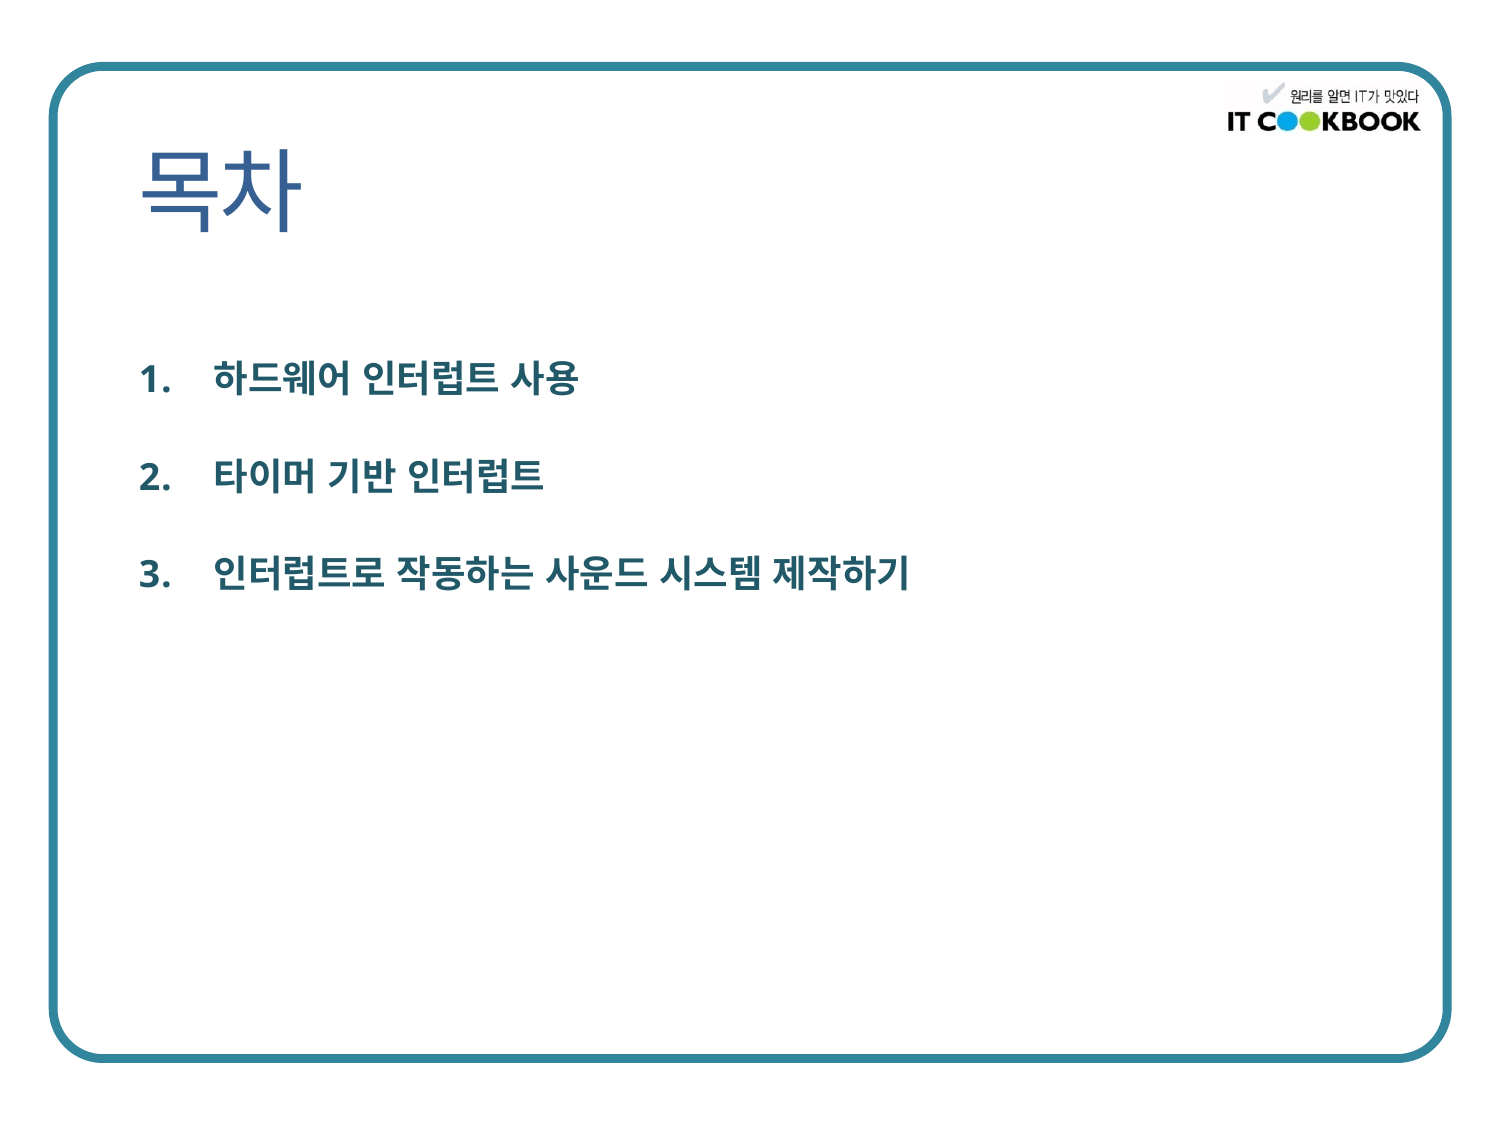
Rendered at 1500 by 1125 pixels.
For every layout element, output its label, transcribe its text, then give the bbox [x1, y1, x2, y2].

list 하드웨어 인터럽트 사용 타이머 기반 인터럽트 인터럽트로 작동하는 사운드 시스템 제작하기 [123, 302, 1388, 976]
picture [1223, 79, 1424, 133]
